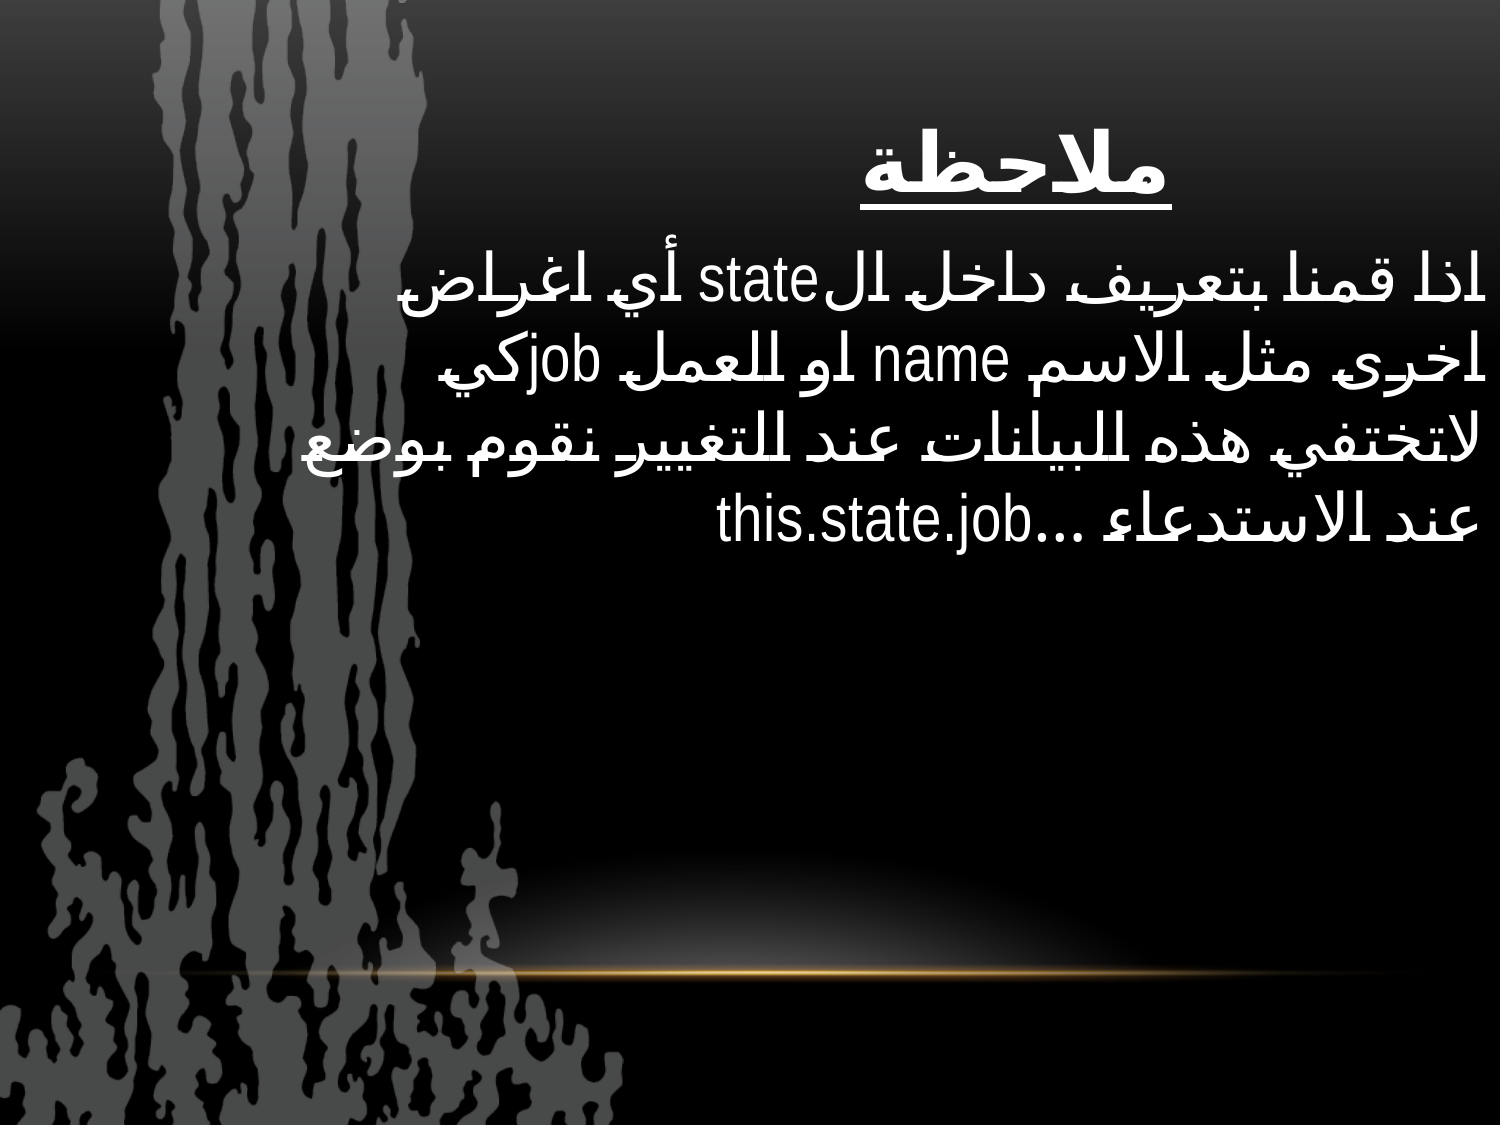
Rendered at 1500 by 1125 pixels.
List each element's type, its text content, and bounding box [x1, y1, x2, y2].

picture [0, 0, 1500, 1125]
list اذا قمنا بتعريف داخل الstate أي اغراض اخرى مثل الاسم name او العمل jobكي لاتختفي هذه البيانات عند التغيير نقوم بوضع عند الاستدعاء …this.state.job [225, 19, 1500, 563]
